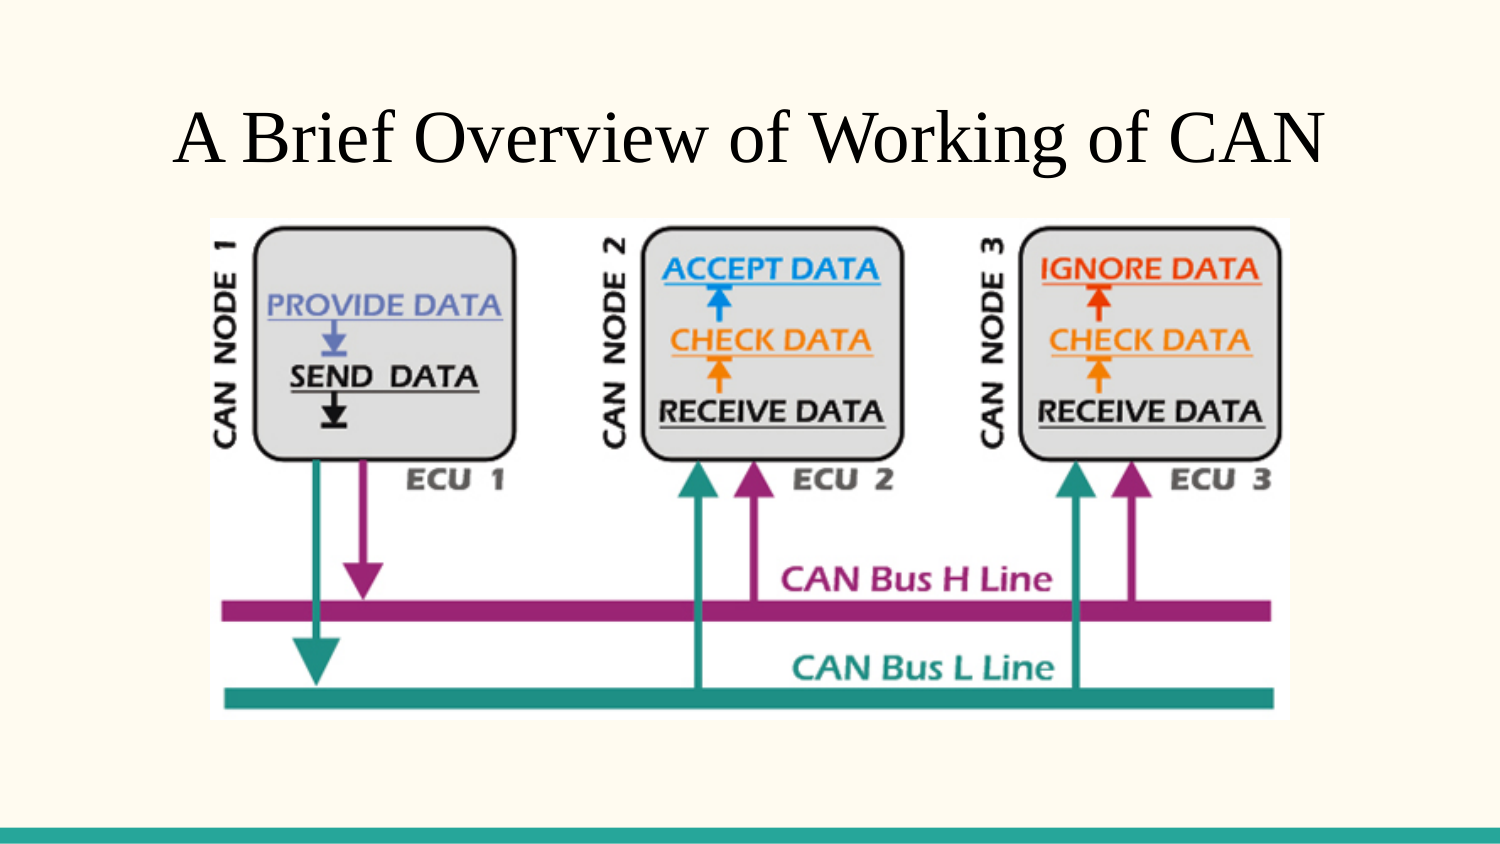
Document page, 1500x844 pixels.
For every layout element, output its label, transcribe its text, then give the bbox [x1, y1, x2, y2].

picture [210, 218, 1290, 720]
title A Brief Overview of Working of CAN [51, 72, 1449, 174]
